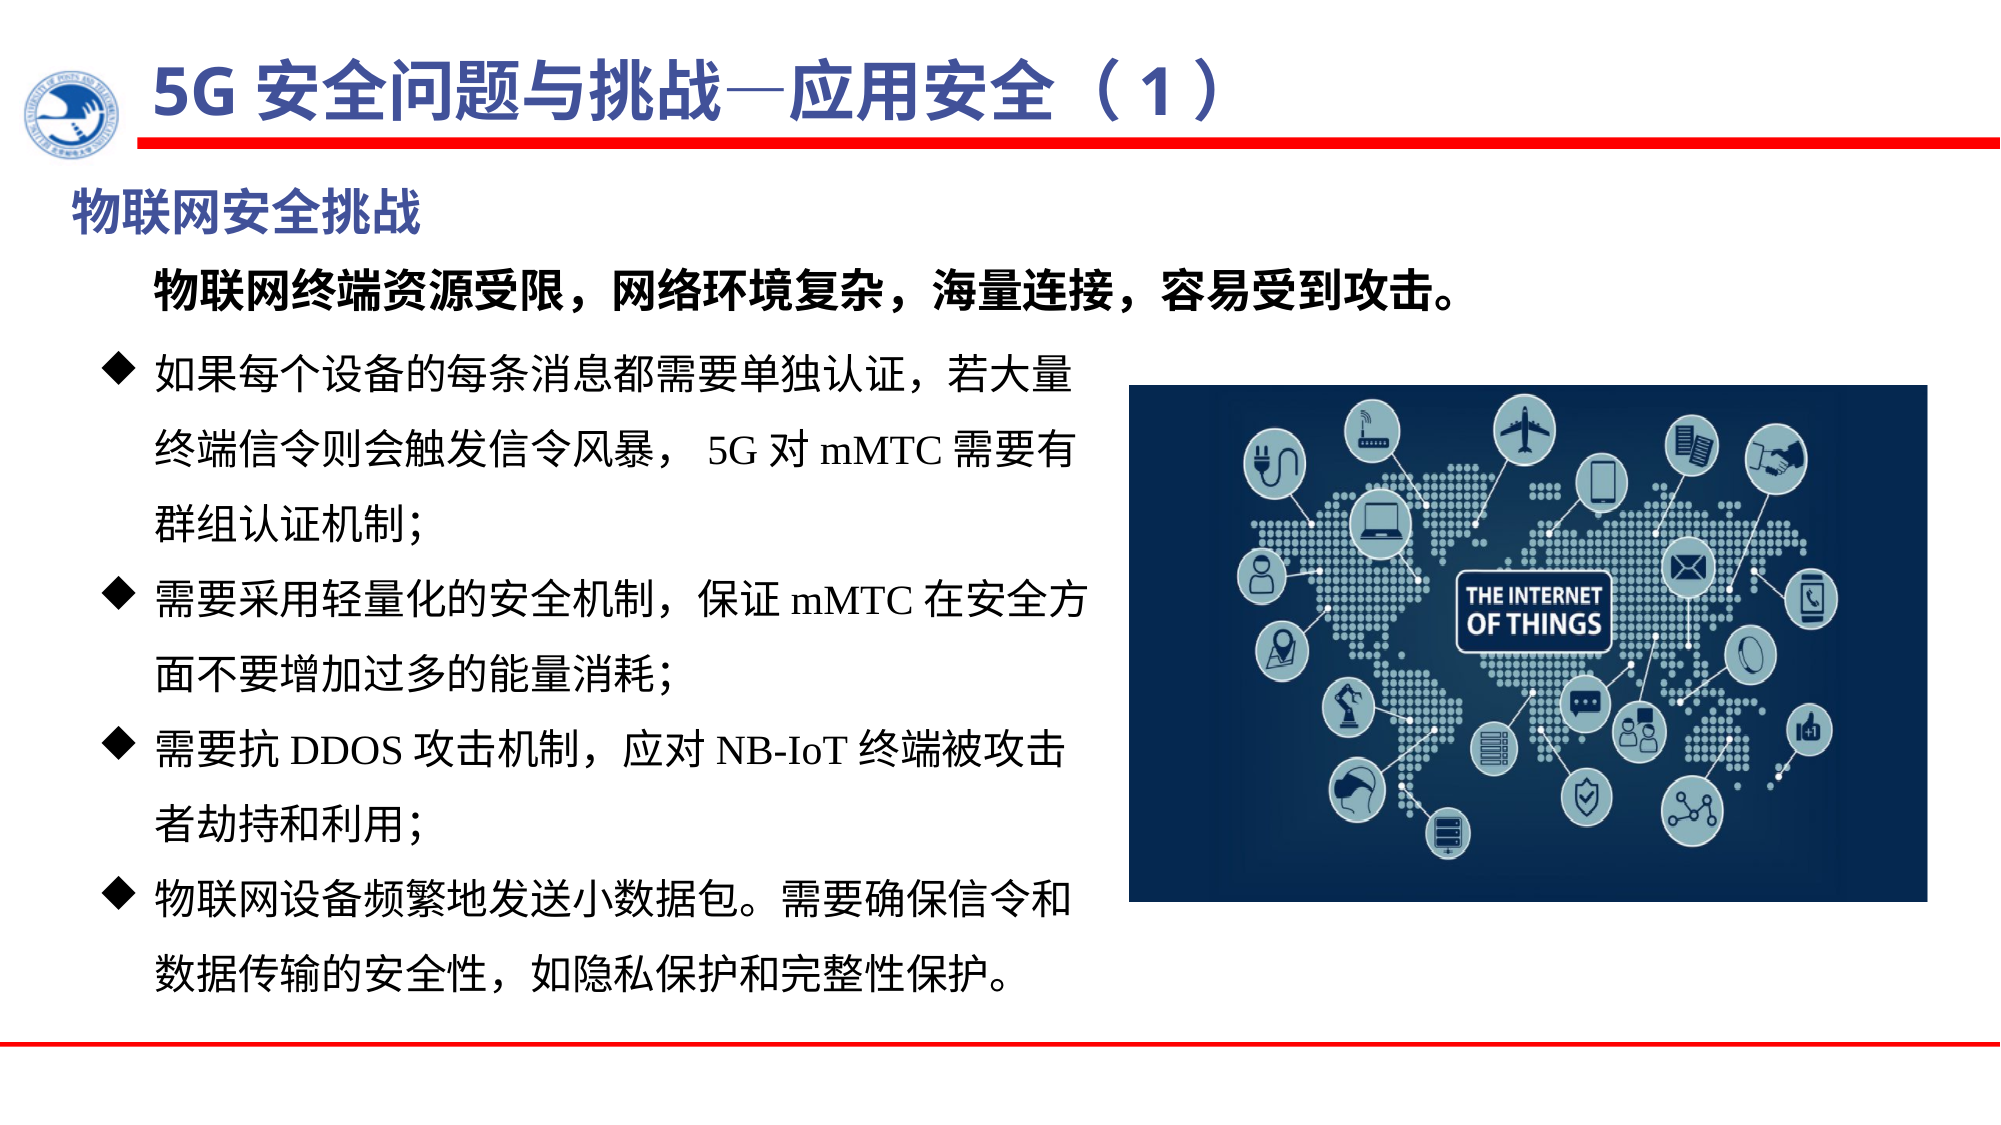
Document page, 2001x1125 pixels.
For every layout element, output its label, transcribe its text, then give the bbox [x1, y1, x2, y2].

picture [19, 66, 126, 166]
text_box 5G安全问题与挑战—应用安全（1） [137, 50, 1863, 138]
text_box 如果每个设备的每条消息都需要单独认证，若大量终端信令则会触发信令风暴，5G对mMTC需要有群组认证机制； 需要采用轻量化的安全机制，保证mMTC在安全方面不要增加过多的能量消耗； 需要抗DDOS攻击机制，应对NB-IoT终端被攻击者劫持和利用； 物联网设备频繁地发送小数据包。需要确保信令和数据传输的安全性，如隐私保护和完整性保护。 [83, 315, 1119, 1125]
text_box 物联网安全挑战 [56, 172, 437, 248]
text_box 物联网终端资源受限，网络环境复杂，海量连接，容易受到攻击。 [138, 243, 1780, 325]
picture [1129, 381, 1928, 905]
slide_number [1412, 1042, 1863, 1103]
